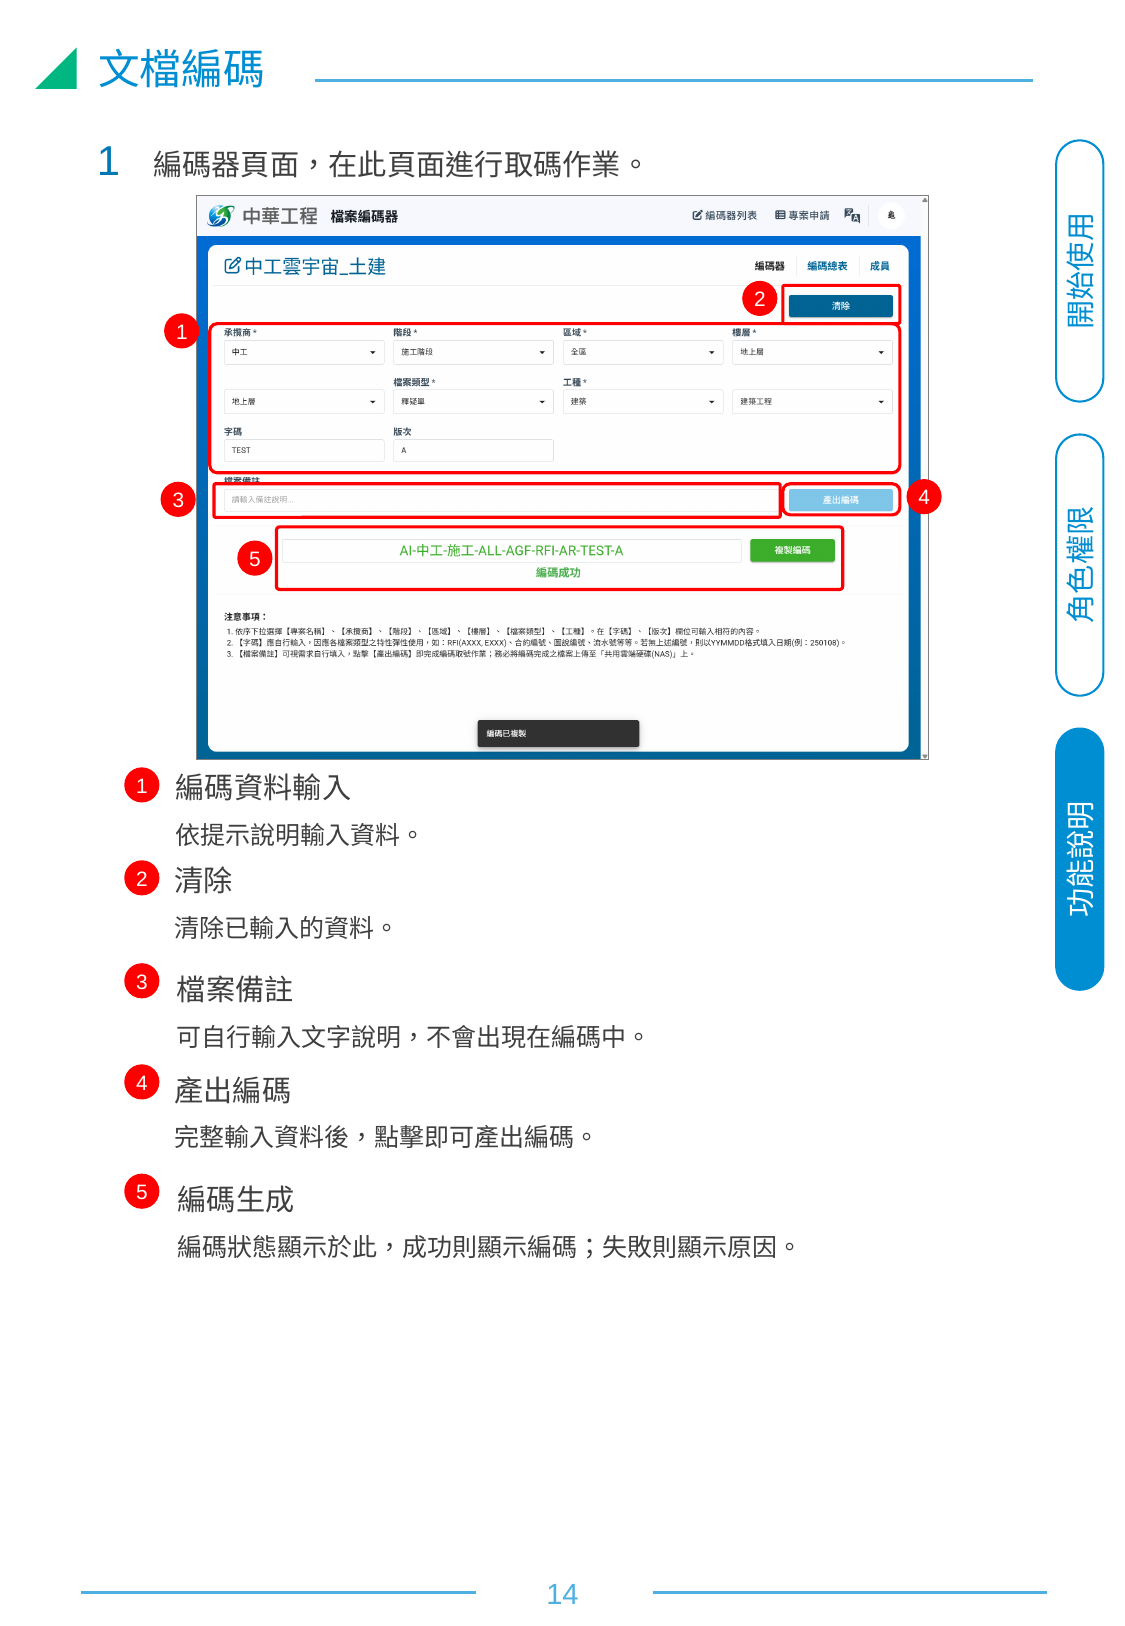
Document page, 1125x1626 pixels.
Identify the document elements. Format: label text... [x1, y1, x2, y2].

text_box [738, 277, 782, 319]
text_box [120, 946, 670, 1061]
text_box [120, 1156, 822, 1271]
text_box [233, 537, 277, 579]
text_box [902, 476, 946, 518]
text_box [159, 310, 204, 352]
text_box 功能說明 [1056, 728, 1104, 990]
slide_number 14 [435, 1549, 689, 1625]
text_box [120, 854, 569, 945]
text_box ◢ 文檔編碼 [19, 35, 281, 101]
text_box 1 編碼器頁面，在此頁面進行取碼作業。 [81, 101, 1034, 192]
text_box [120, 761, 443, 854]
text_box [120, 1046, 620, 1155]
text_box 開始使用 [1056, 140, 1104, 402]
picture [195, 194, 930, 760]
text_box 角色權限 [1056, 434, 1104, 696]
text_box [156, 478, 200, 520]
